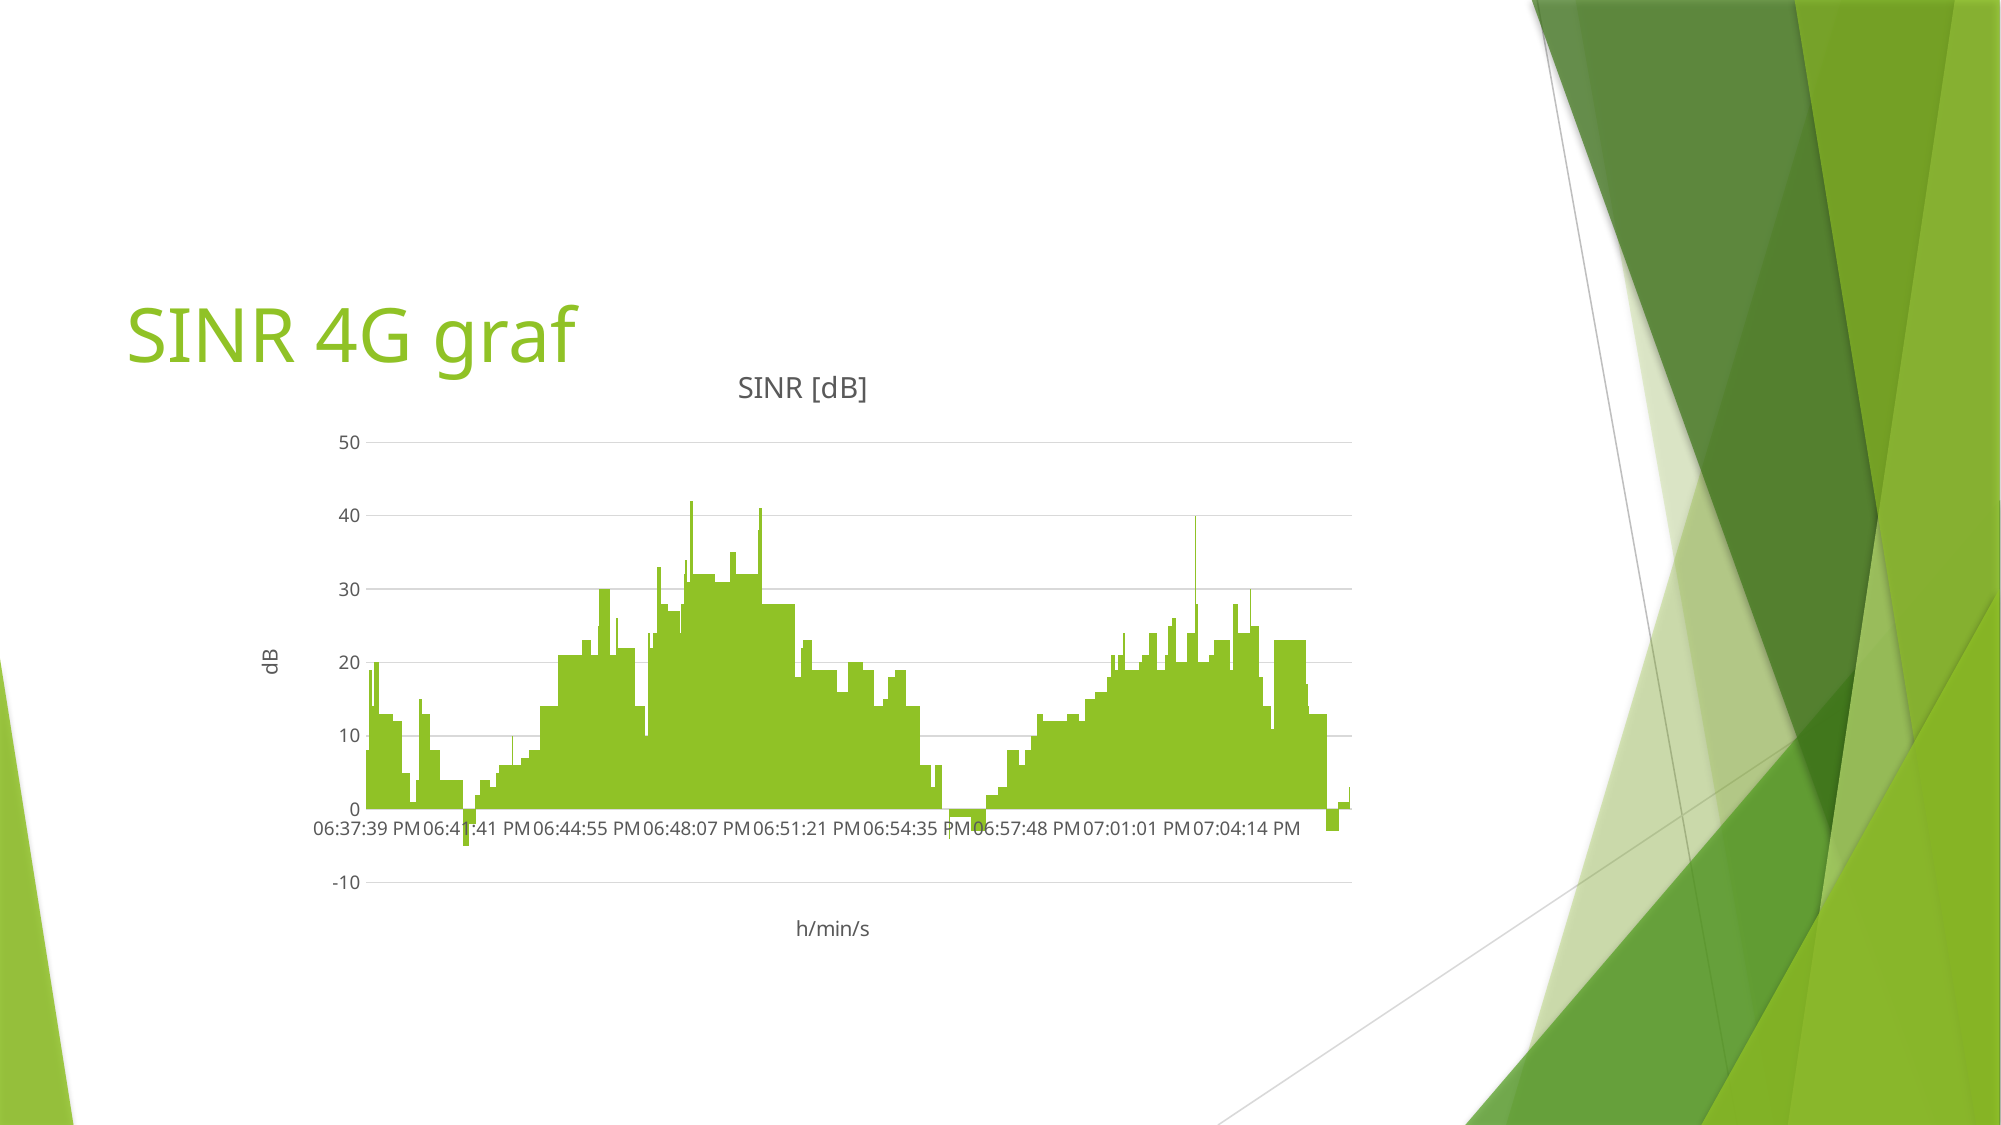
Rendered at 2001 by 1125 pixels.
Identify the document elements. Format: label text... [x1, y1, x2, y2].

title SINR 4G graf [111, 99, 1522, 317]
chart [110, 336, 1522, 992]
